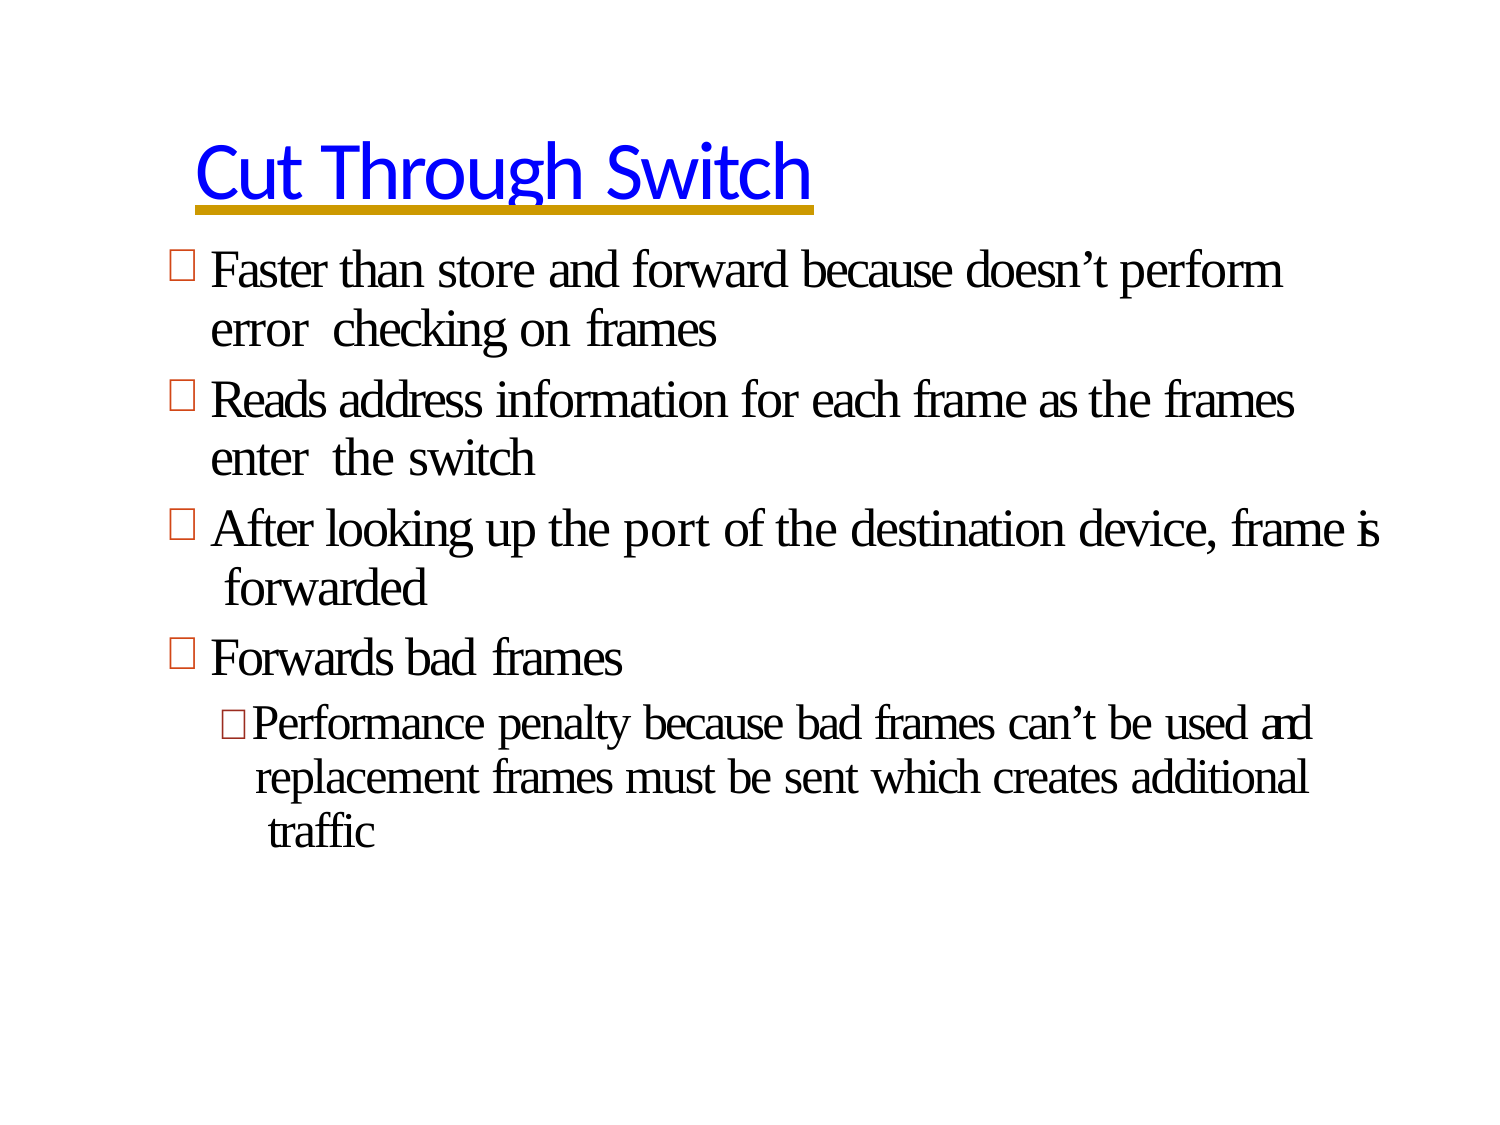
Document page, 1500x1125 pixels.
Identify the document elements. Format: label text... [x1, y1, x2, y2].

title Cut Through Switch [162, 70, 845, 230]
text_box Faster than store and forward because doesn’t perform error checking on frames Reads address information for each frame as the frames enter the switch After looking up the port of the destination device, frame is forwarded Forwards bad frames  Performance penalty because bad frames can’t be used and replacement frames must be sent which creates additional traffic [162, 230, 1404, 858]
